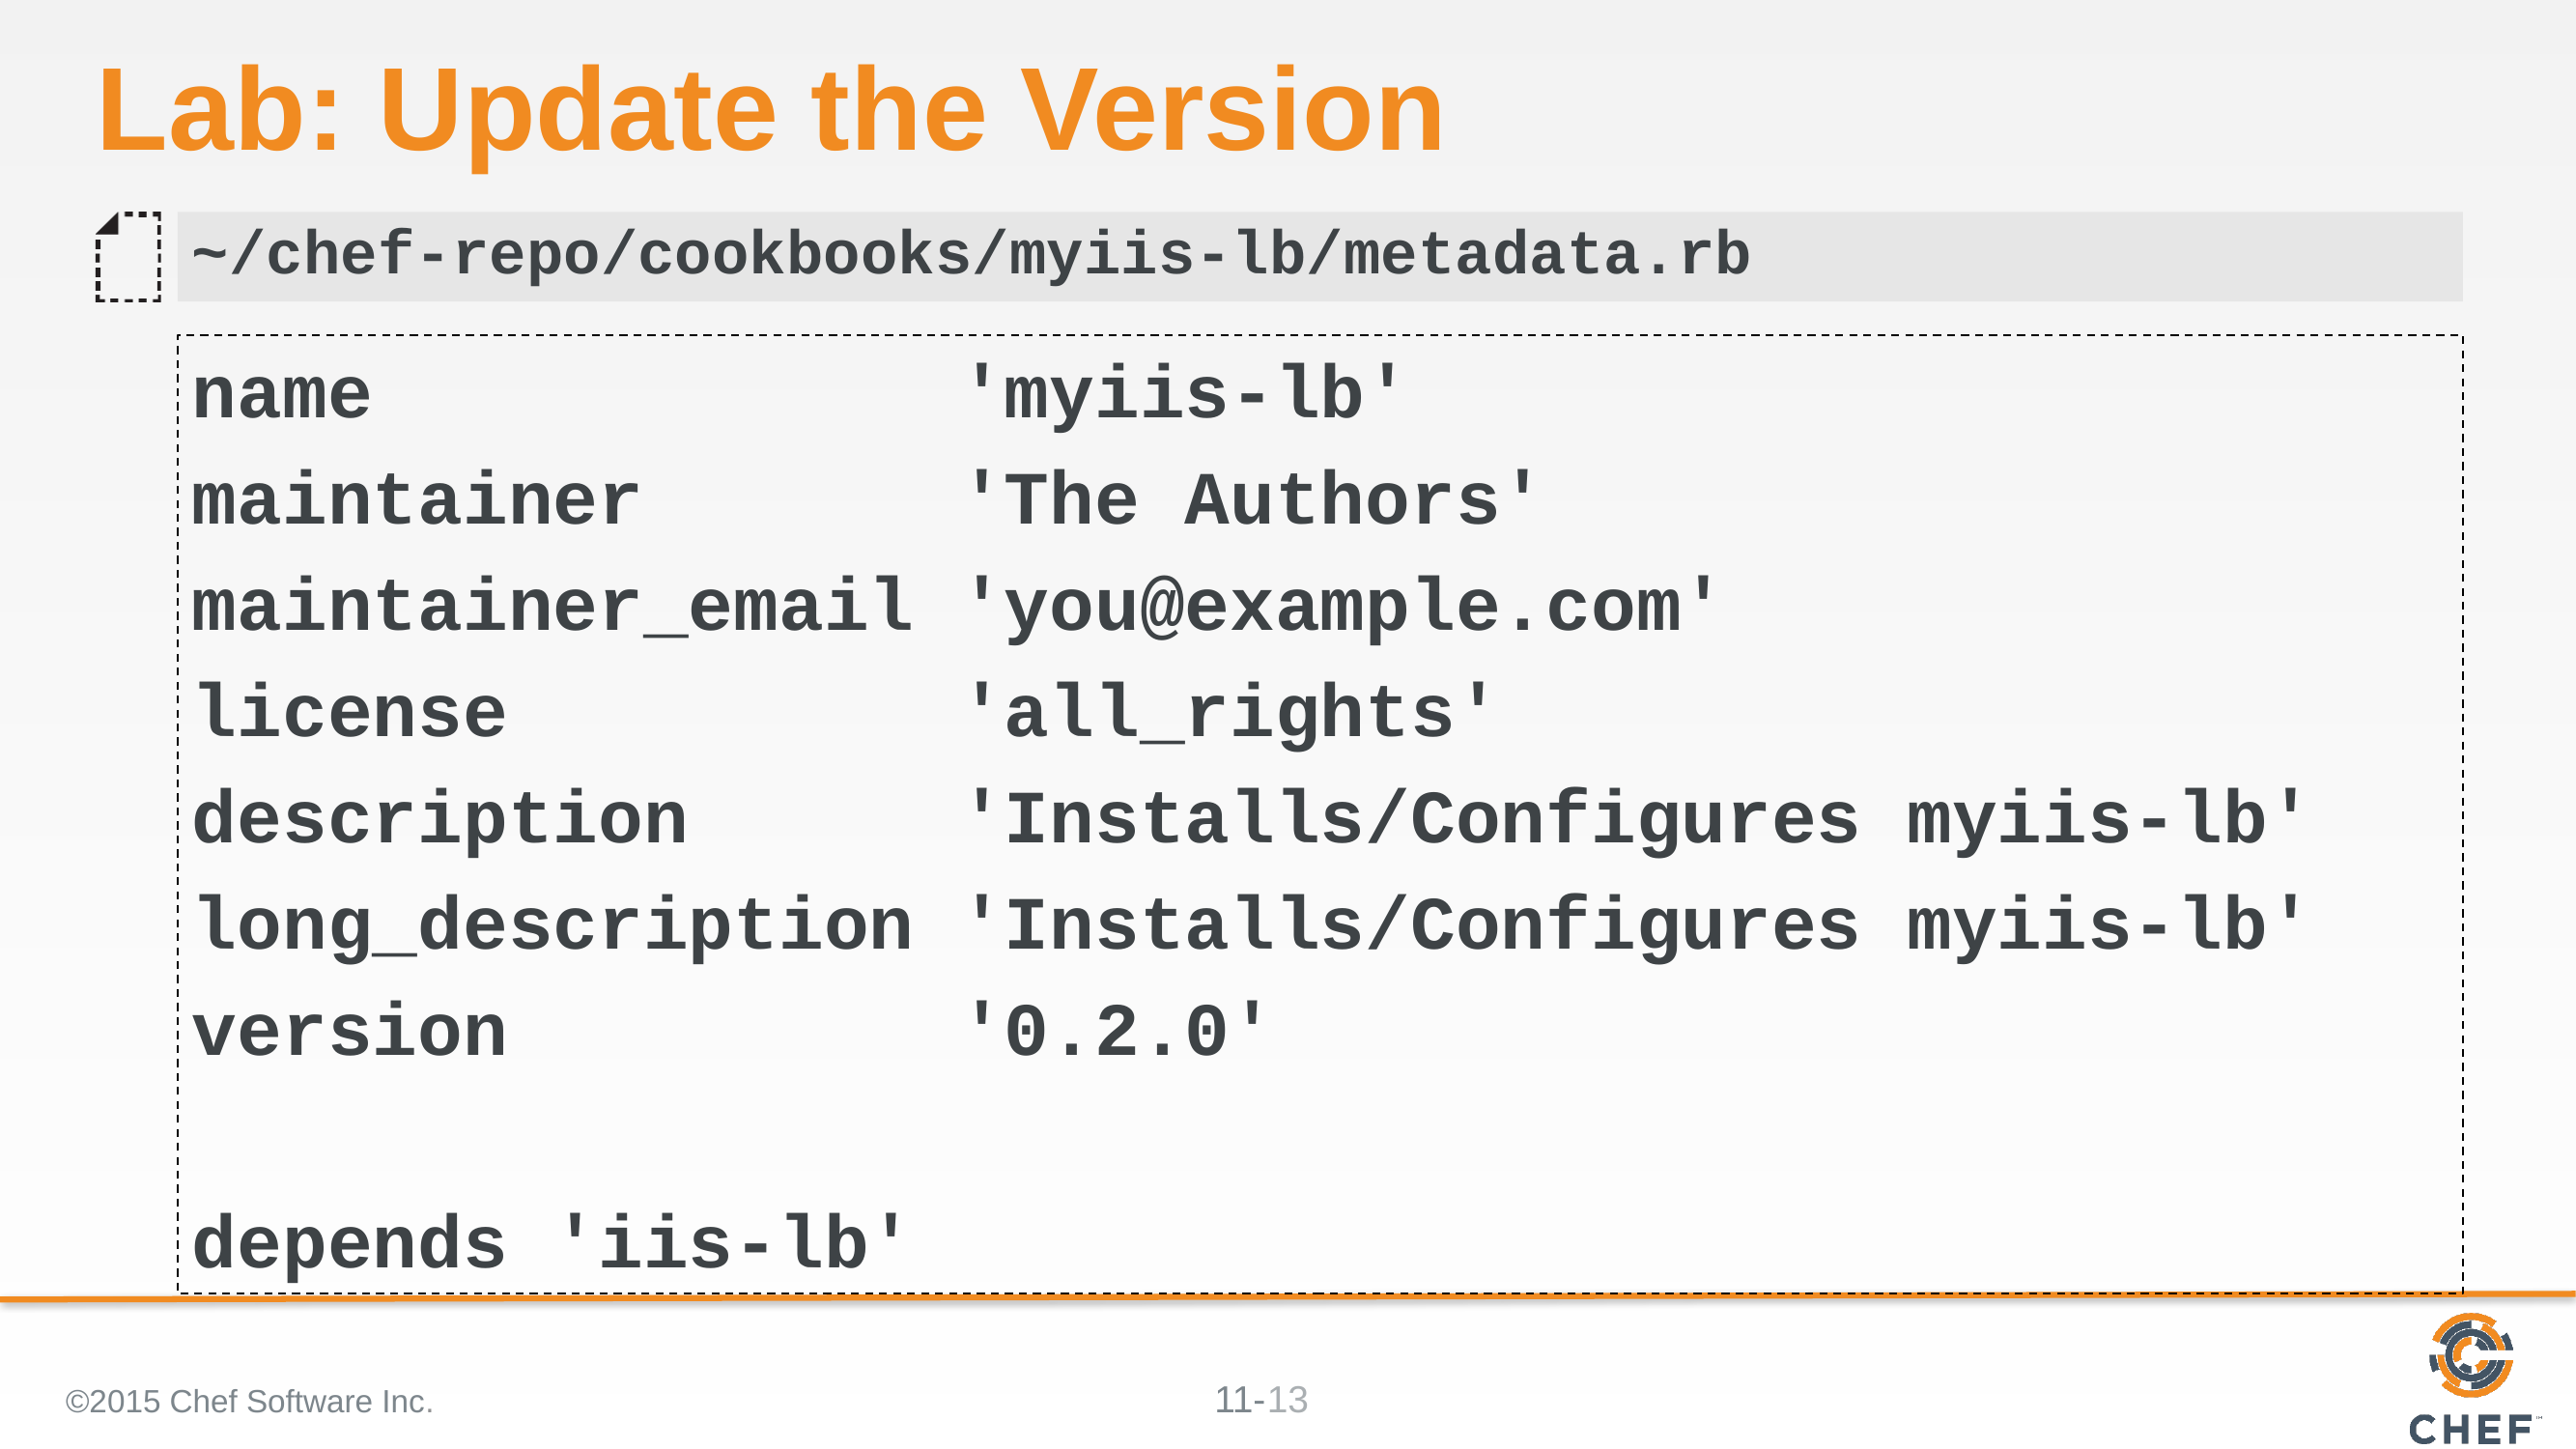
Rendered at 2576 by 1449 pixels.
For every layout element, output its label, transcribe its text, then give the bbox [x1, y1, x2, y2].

list name 'myiis-lb' maintainer 'The Authors' maintainer_email 'you@example.com' license 'all_rights' description 'Installs/Configures myiis-lb' long_description 'Installs/Configures myiis-lb' version '0.2.0' depends 'iis-lb' [177, 334, 2464, 1294]
slide_number 13 [998, 1359, 1578, 1437]
footer ©2015 Chef Software Inc. [51, 1359, 952, 1440]
list ~/chef-repo/cookbooks/myiis-lb/metadata.rb [177, 212, 2463, 302]
picture [2399, 1297, 2550, 1449]
title Lab: Update the Version [96, 48, 2463, 180]
